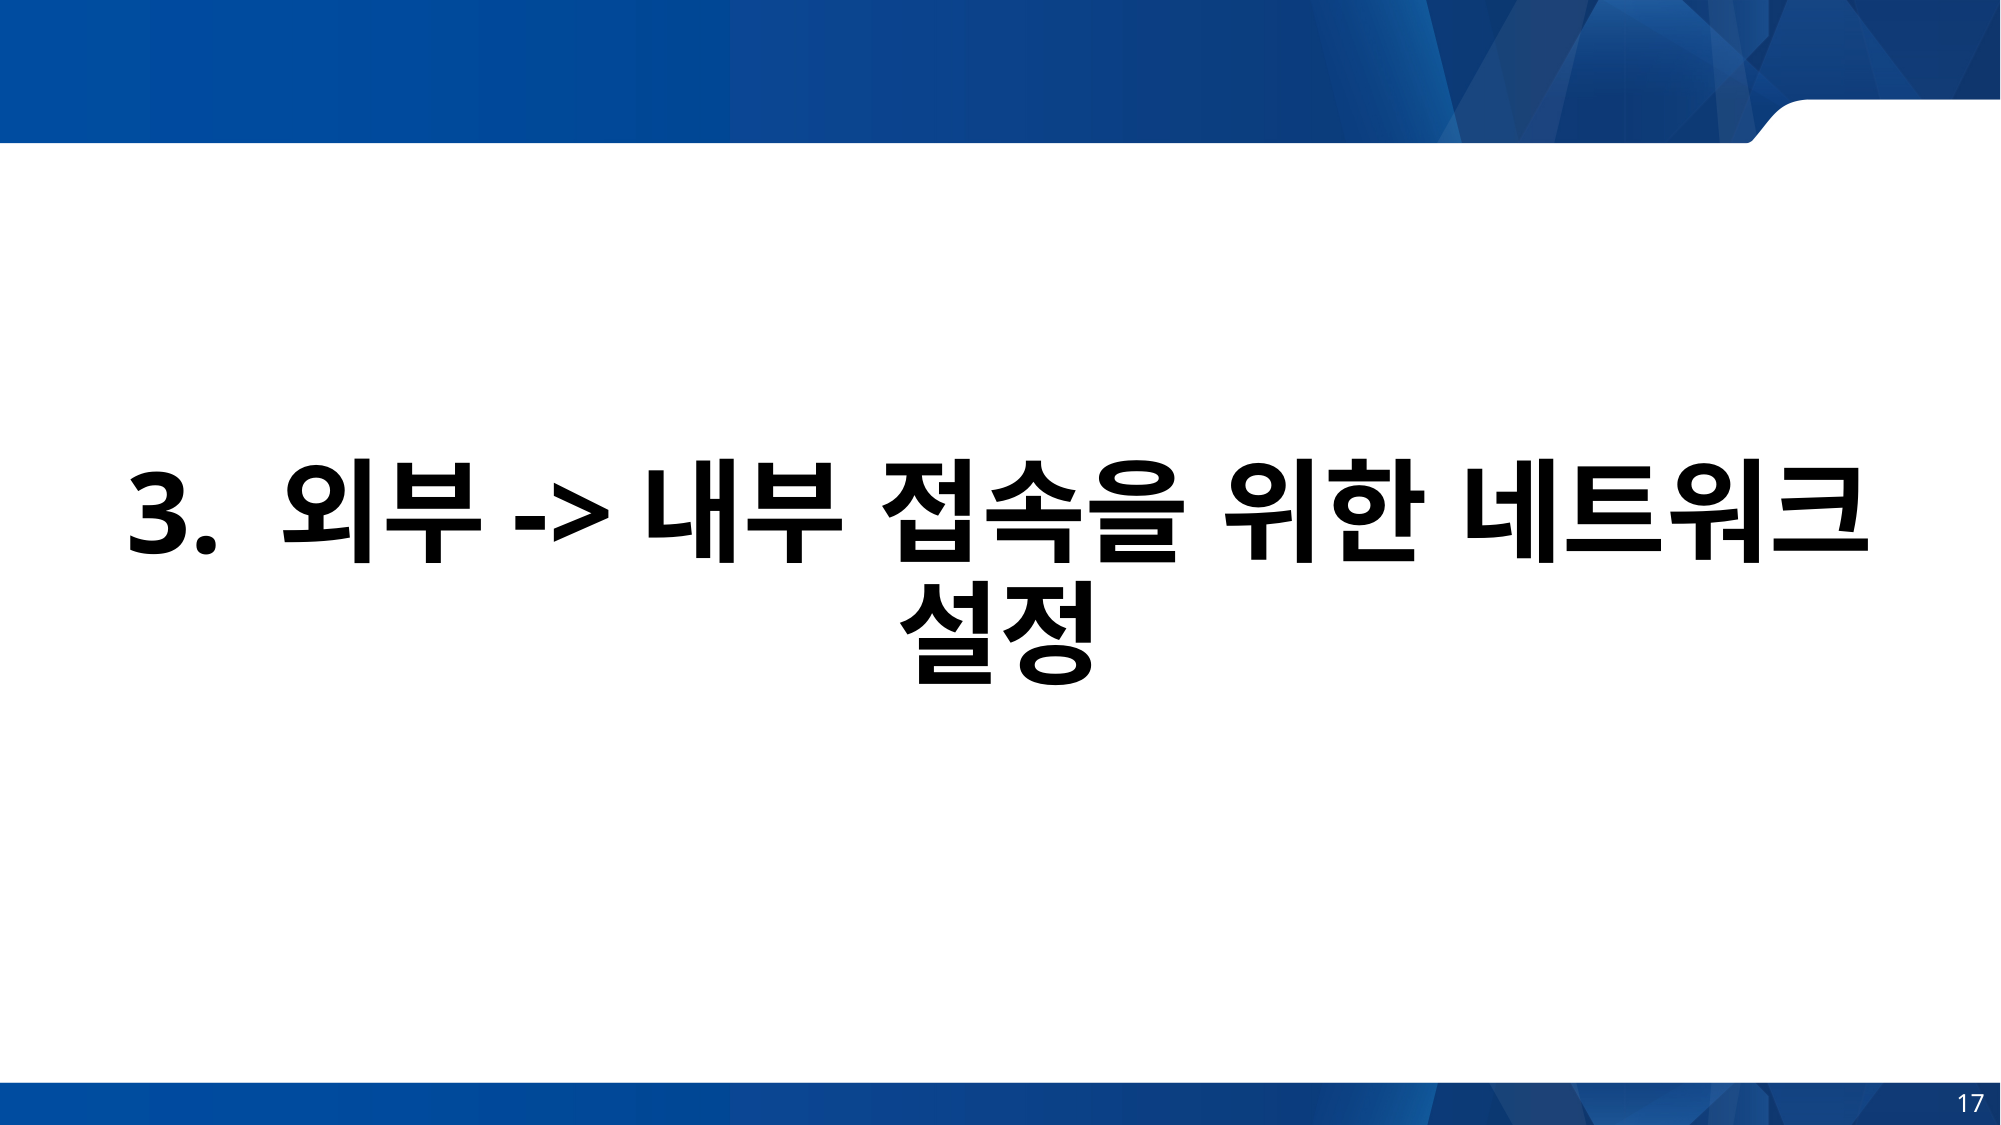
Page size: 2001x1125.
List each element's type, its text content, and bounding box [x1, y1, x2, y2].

title 3. 외부->내부 접속을 위한 네트워크 설정 [35, 315, 1965, 707]
slide_number 17 [1787, 1084, 2000, 1125]
picture [0, 0, 2001, 1125]
